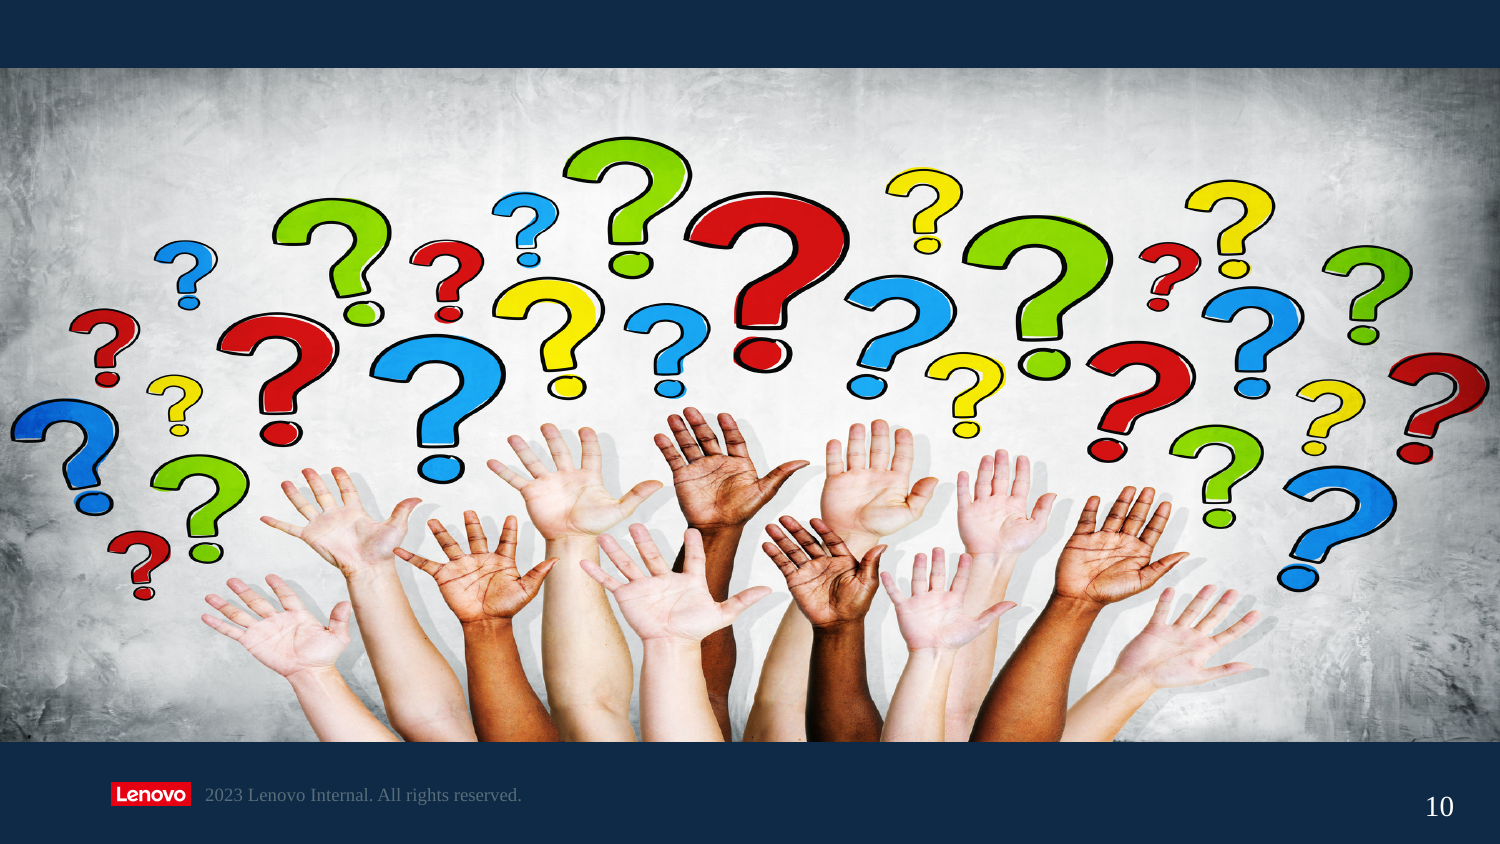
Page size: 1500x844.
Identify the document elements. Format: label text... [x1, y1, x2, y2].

text_box 2023 Lenovo Internal. All rights reserved. [190, 774, 941, 813]
picture [111, 782, 191, 806]
text_box 10 [1409, 779, 1483, 830]
picture [0, 68, 1500, 742]
